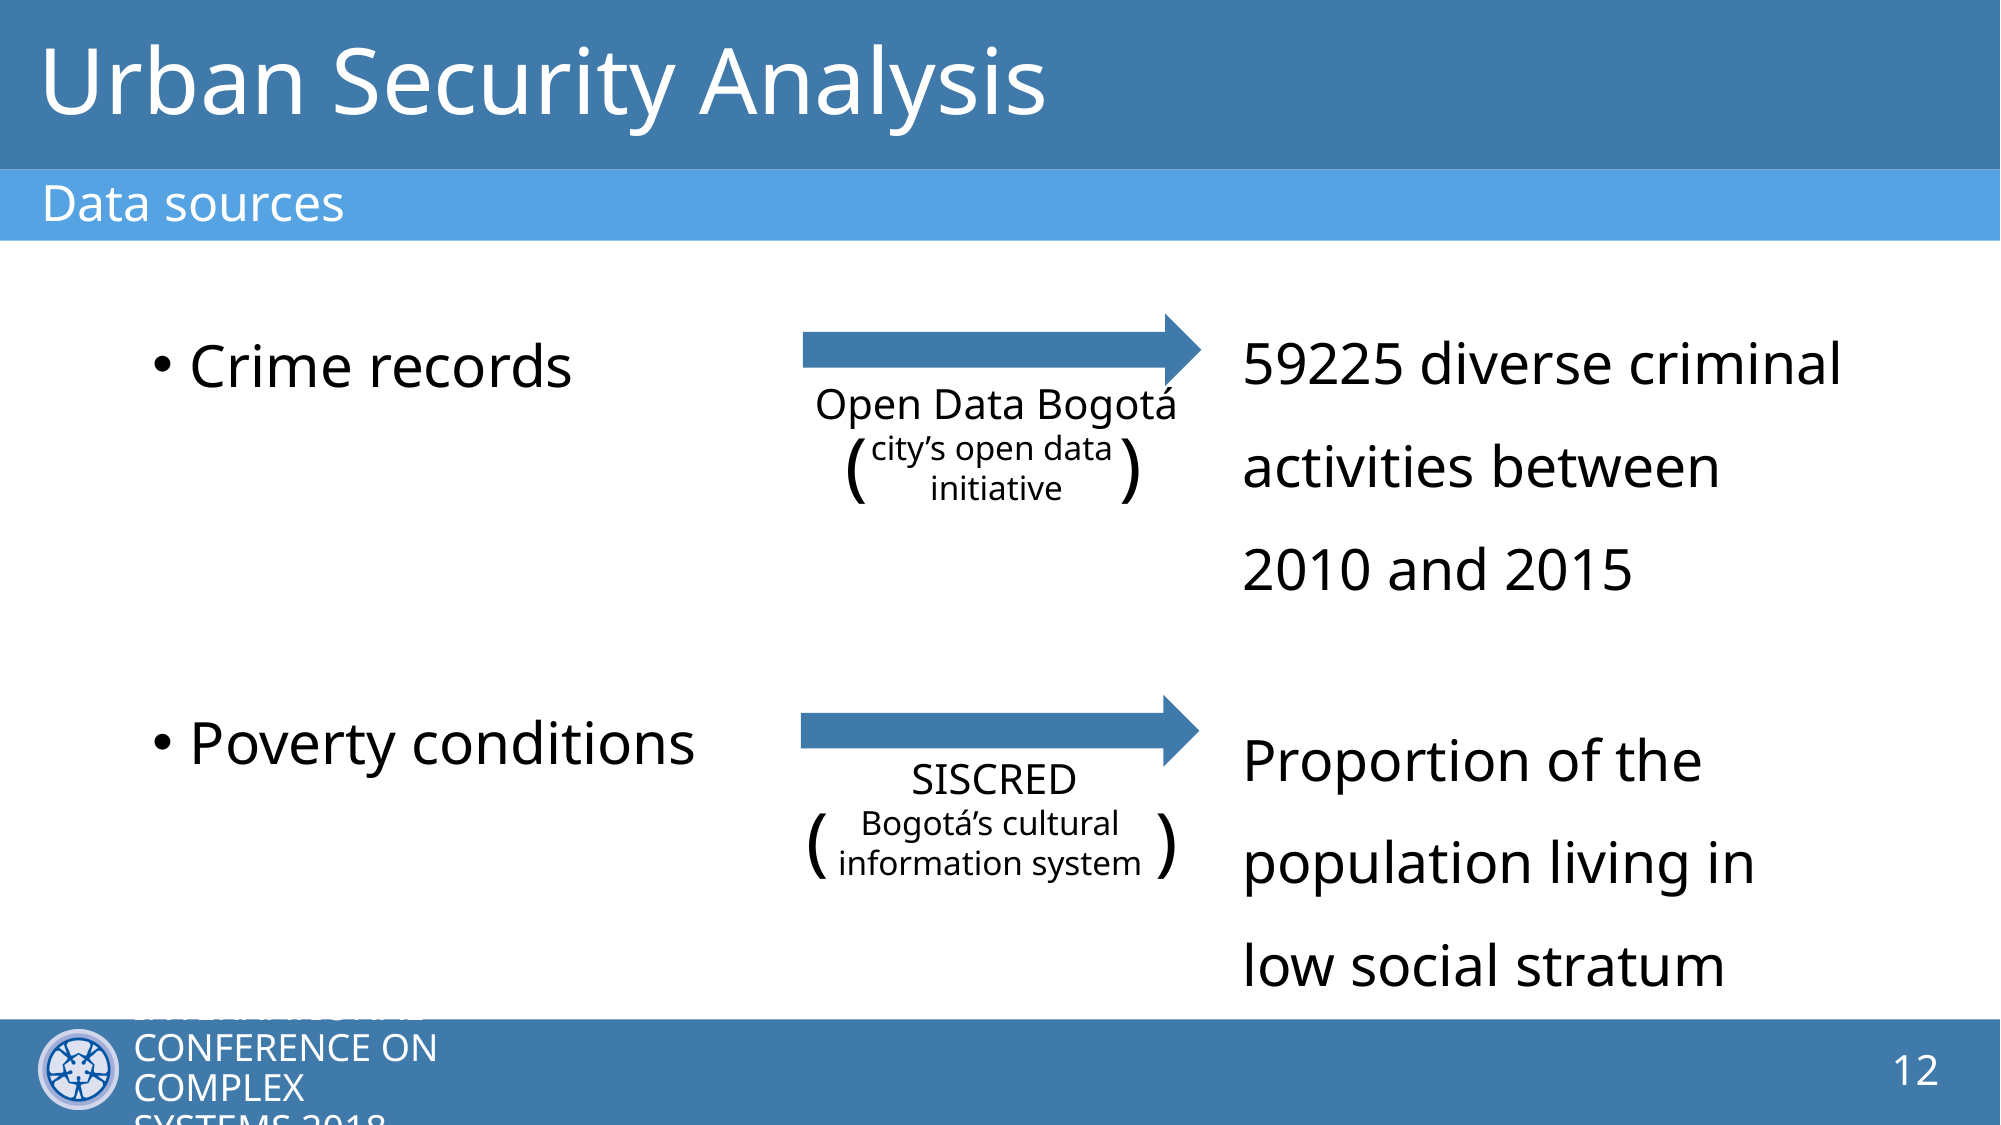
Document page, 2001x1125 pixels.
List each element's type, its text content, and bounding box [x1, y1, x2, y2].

text_box Data sources [0, 169, 2000, 241]
text_box [0, 1019, 2000, 1125]
text_box 59225 diverse criminal activities between 2010 and 2015 Proportion of the population living in low social stratum [1227, 286, 1863, 1020]
title Urban Security Analysis [0, 0, 2000, 169]
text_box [38, 1029, 478, 1110]
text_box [789, 697, 1198, 892]
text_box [803, 316, 1200, 517]
slide_number 12 [1504, 1042, 1955, 1103]
list Crime records Poverty conditions [137, 286, 1078, 927]
